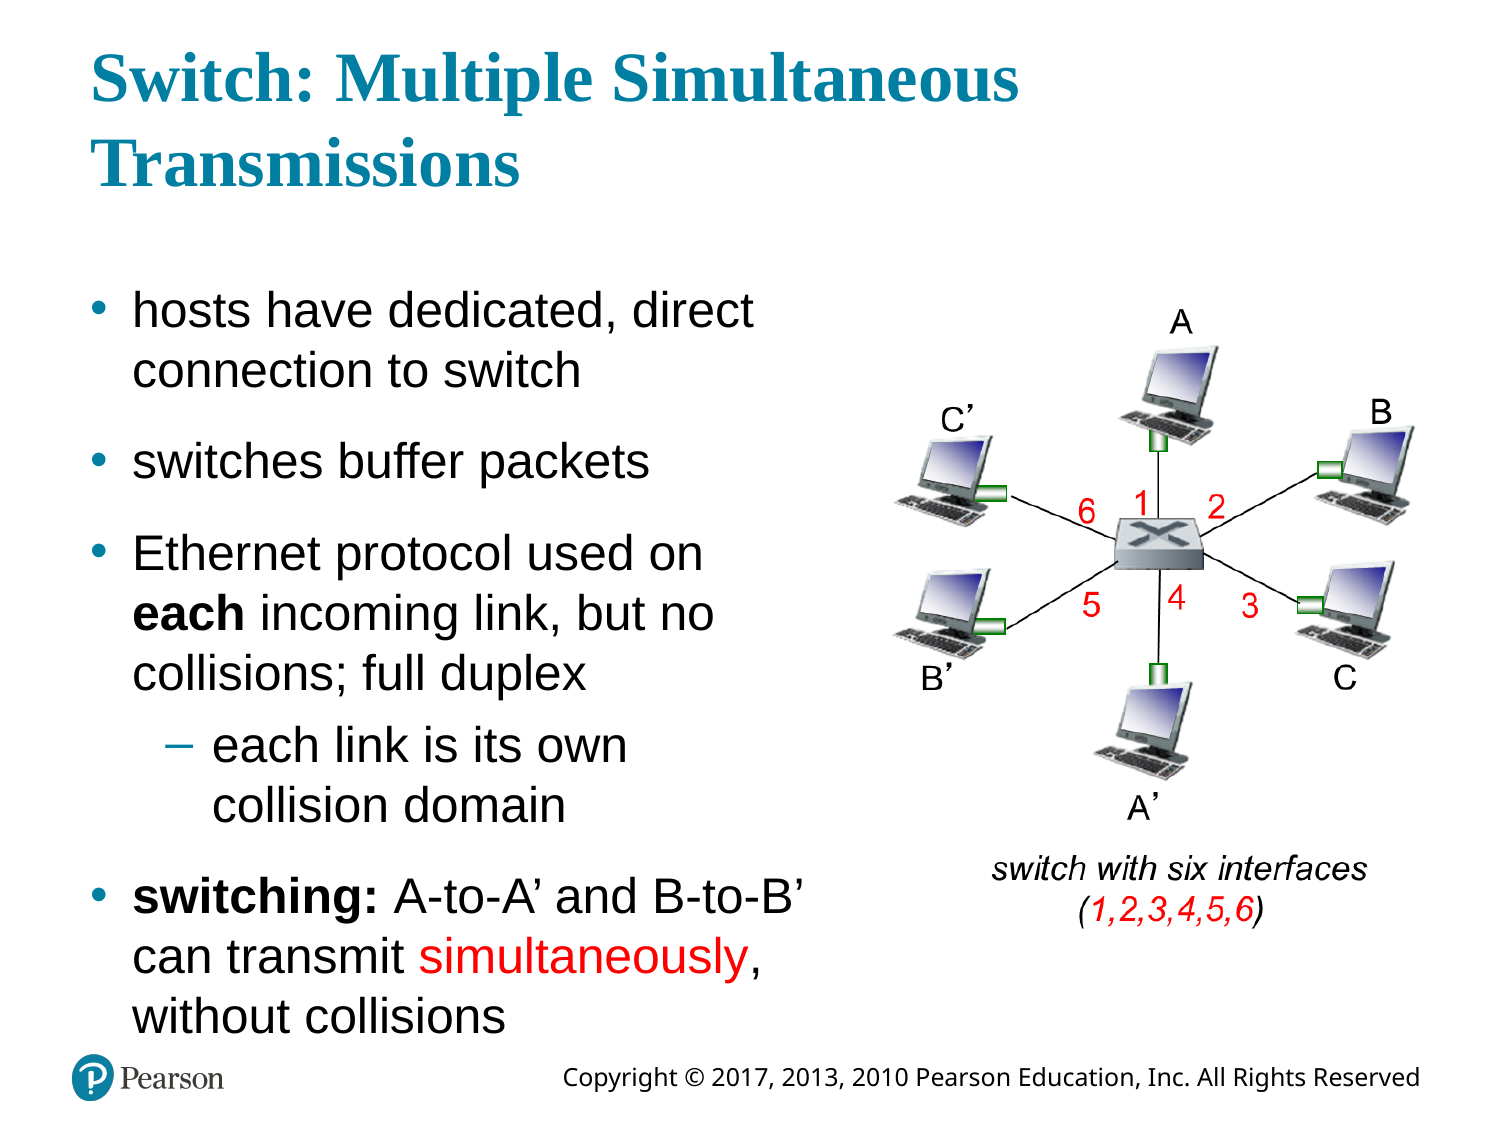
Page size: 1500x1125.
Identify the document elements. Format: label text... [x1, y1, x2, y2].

title Switch: Multiple Simultaneous Transmissions [75, 35, 1425, 216]
picture [72, 1054, 88, 1070]
picture [80, 1063, 106, 1088]
picture [72, 1087, 83, 1101]
list hosts have dedicated, direct connection to switch switches buffer packets Ethernet protocol used on each incoming link, but no collisions; full duplex each link is its own collision domain switching: A-to-A’ and B-to-B’ can transmit simultaneously, without collisions [75, 262, 830, 1039]
picture [98, 1054, 224, 1101]
picture [867, 288, 1417, 950]
